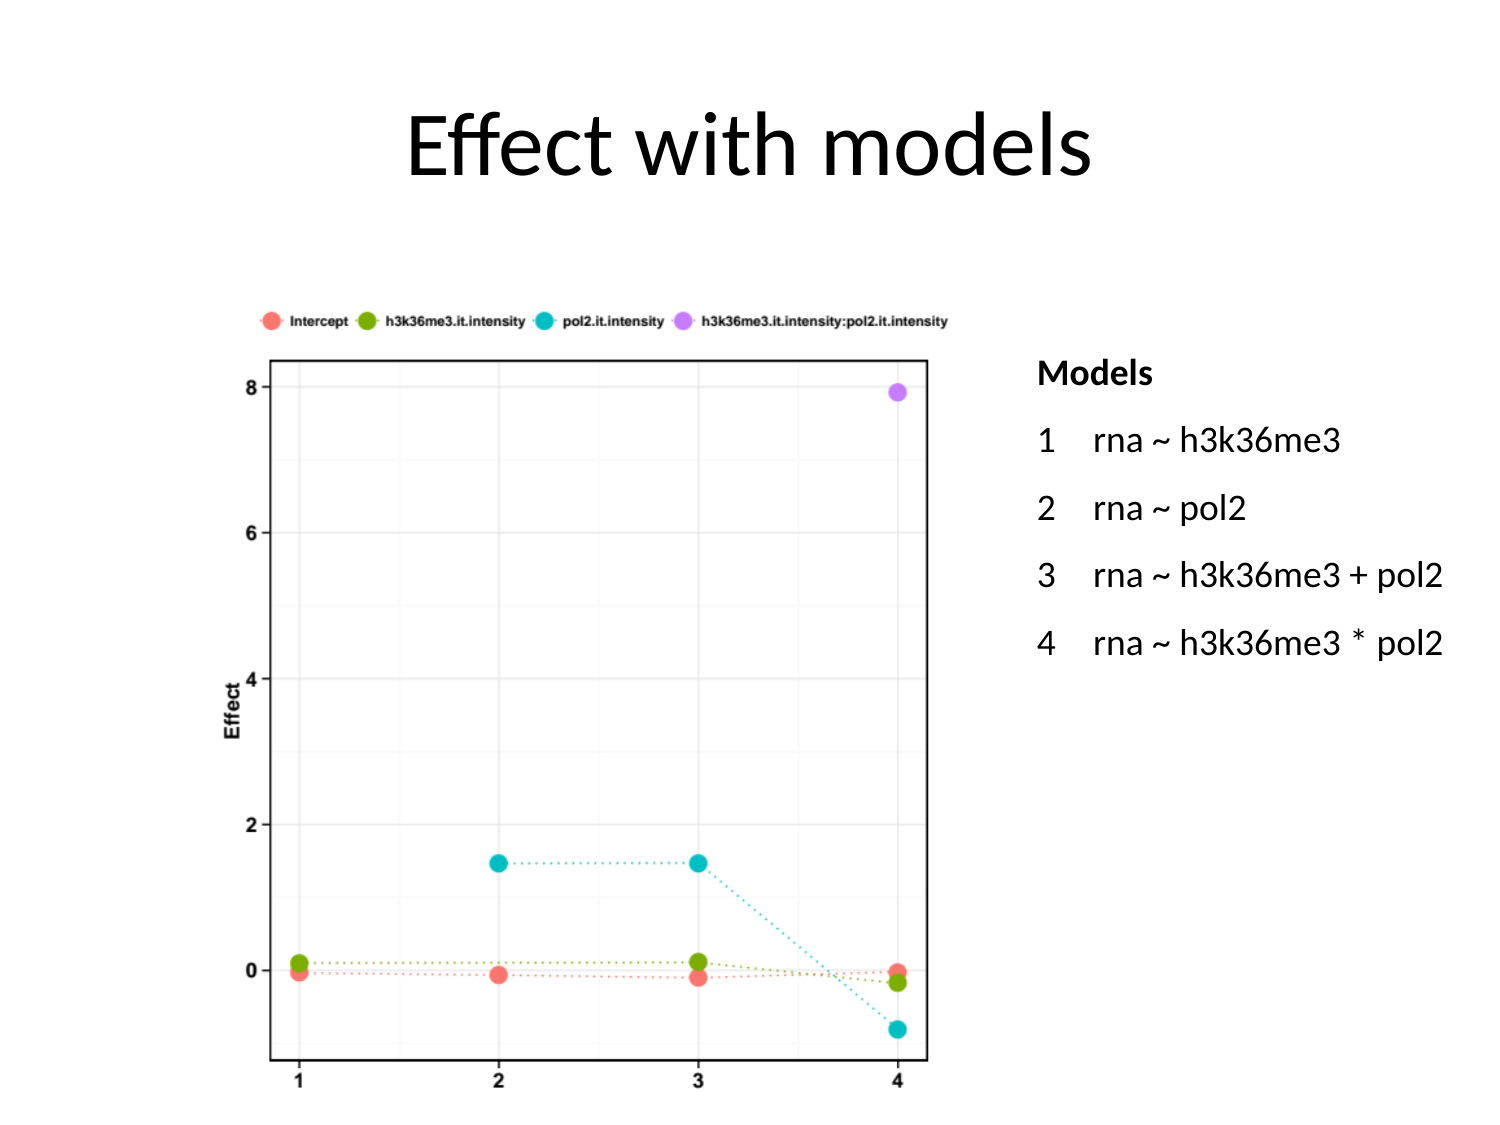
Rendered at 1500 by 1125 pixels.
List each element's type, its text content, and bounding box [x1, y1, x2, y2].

title Effect with models [75, 45, 1425, 233]
picture [206, 256, 951, 1125]
text_box Models rna ~ h3k36me3 rna ~ pol2 rna ~ h3k36me3 + pol2 rna ~ h3k36me3 * pol2 [1022, 318, 1459, 671]
